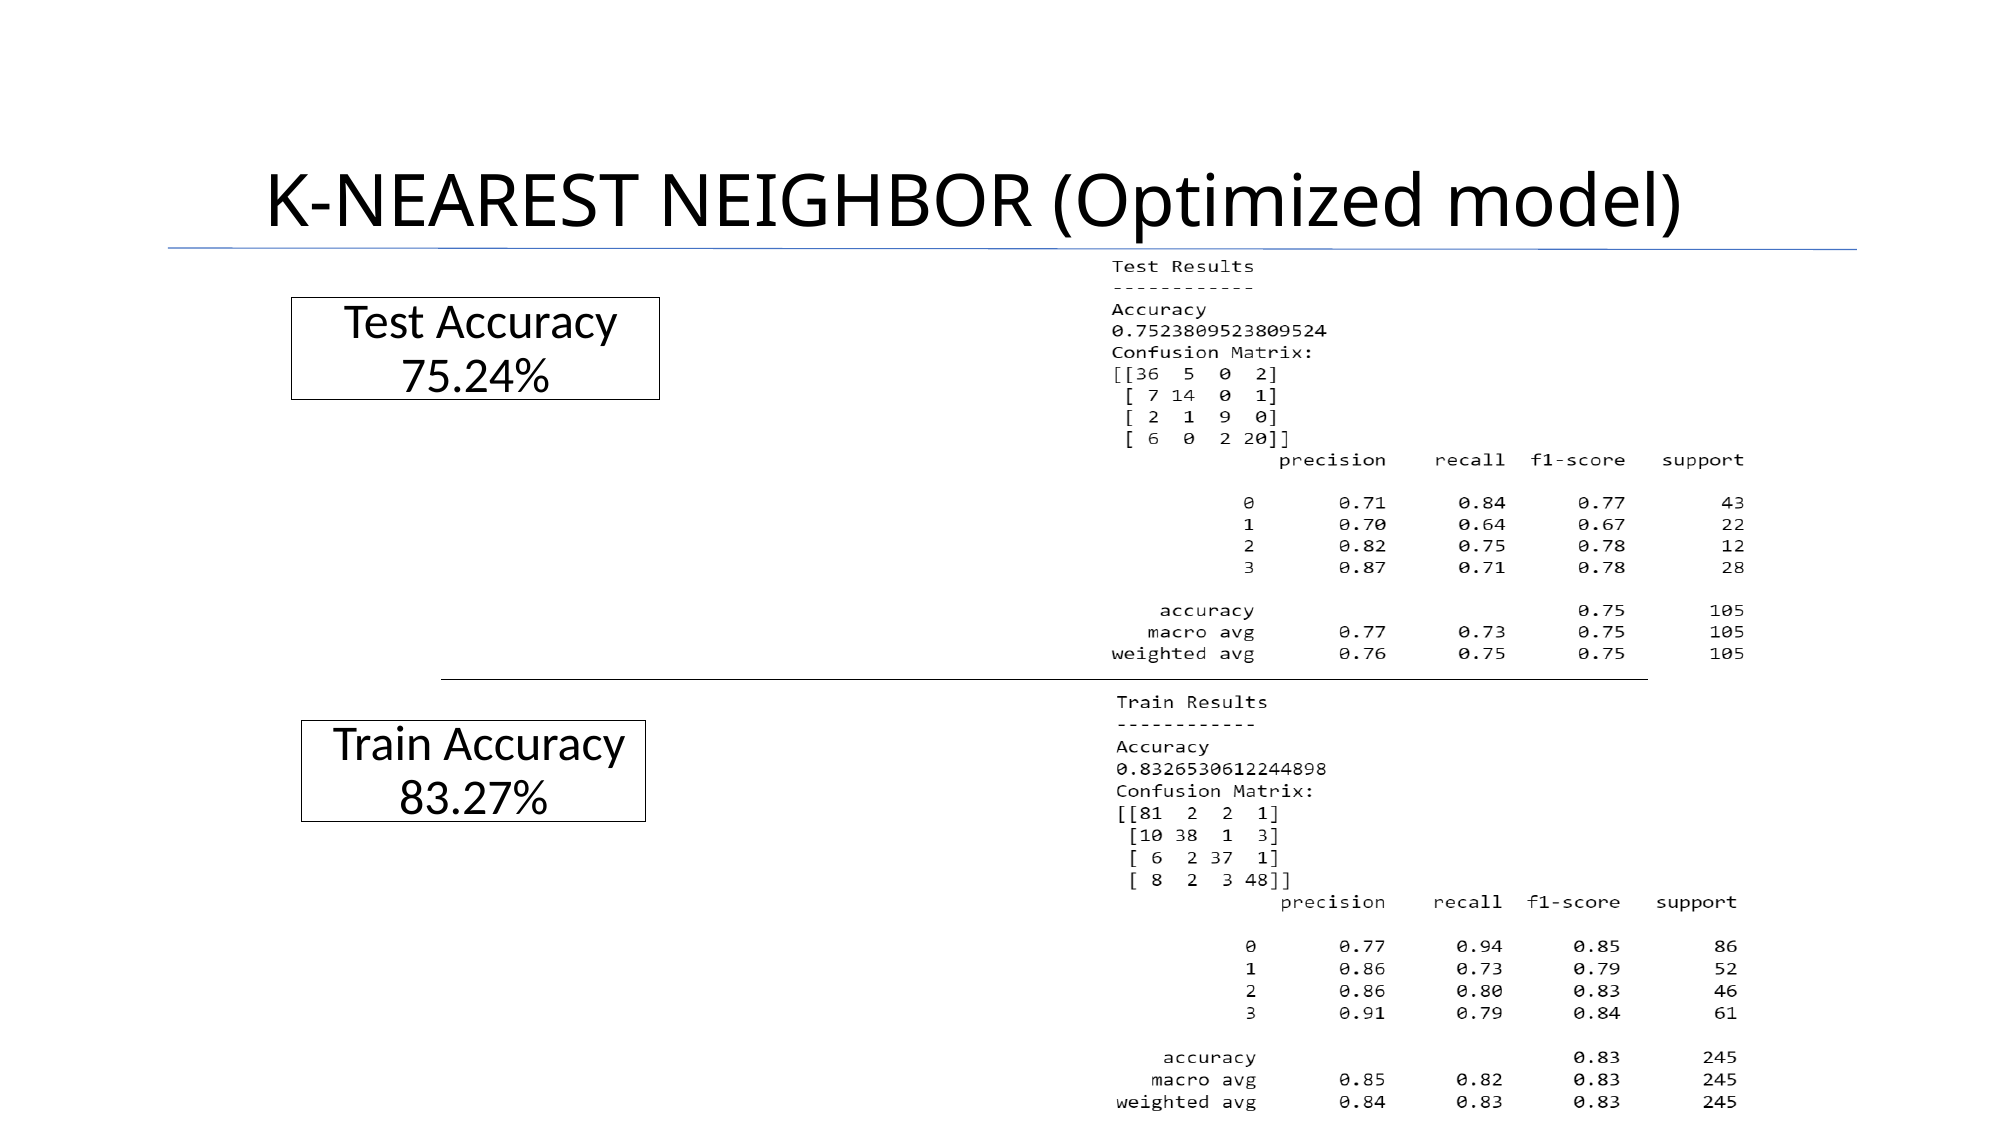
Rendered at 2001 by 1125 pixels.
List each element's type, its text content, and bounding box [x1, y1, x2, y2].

picture [1052, 682, 1767, 1125]
text_box Train Accuracy 83.27% [301, 720, 646, 822]
picture [1031, 252, 1803, 679]
text_box K-NEAREST NEIGHBOR (Optimized model) [249, 96, 1750, 247]
text_box Test Accuracy 75.24% [291, 297, 660, 400]
